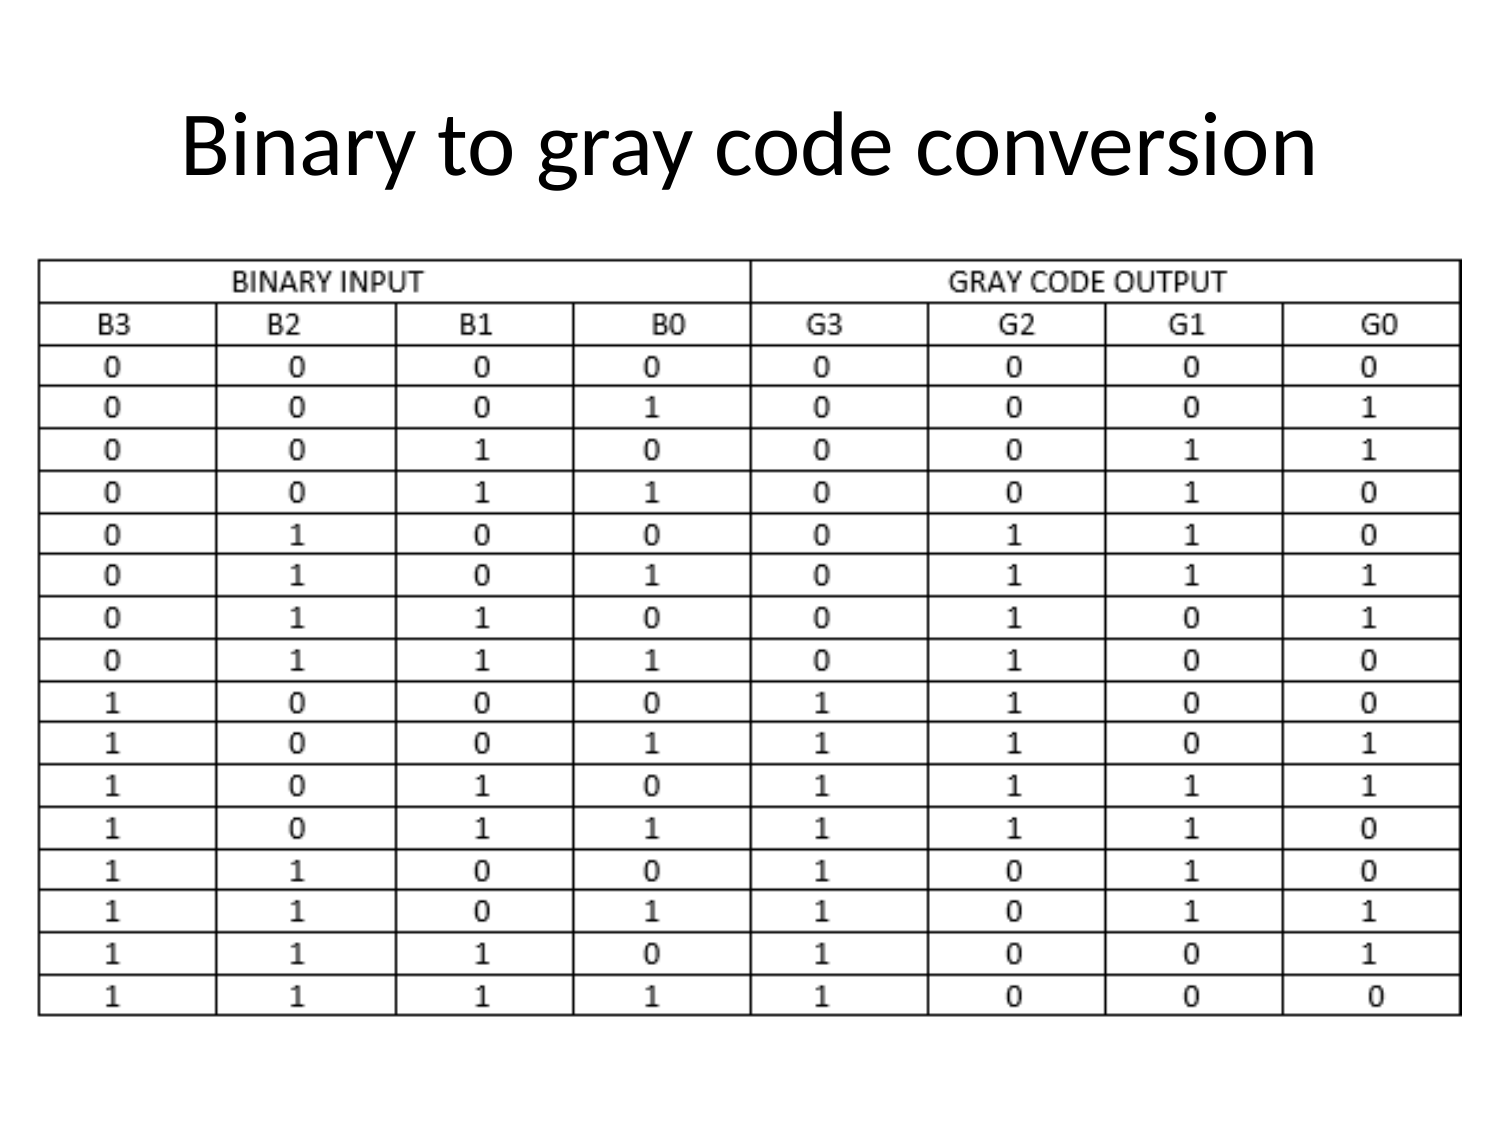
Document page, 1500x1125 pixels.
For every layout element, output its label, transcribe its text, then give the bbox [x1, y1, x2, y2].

title Binary to gray code conversion [75, 45, 1425, 233]
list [29, 255, 1462, 1024]
